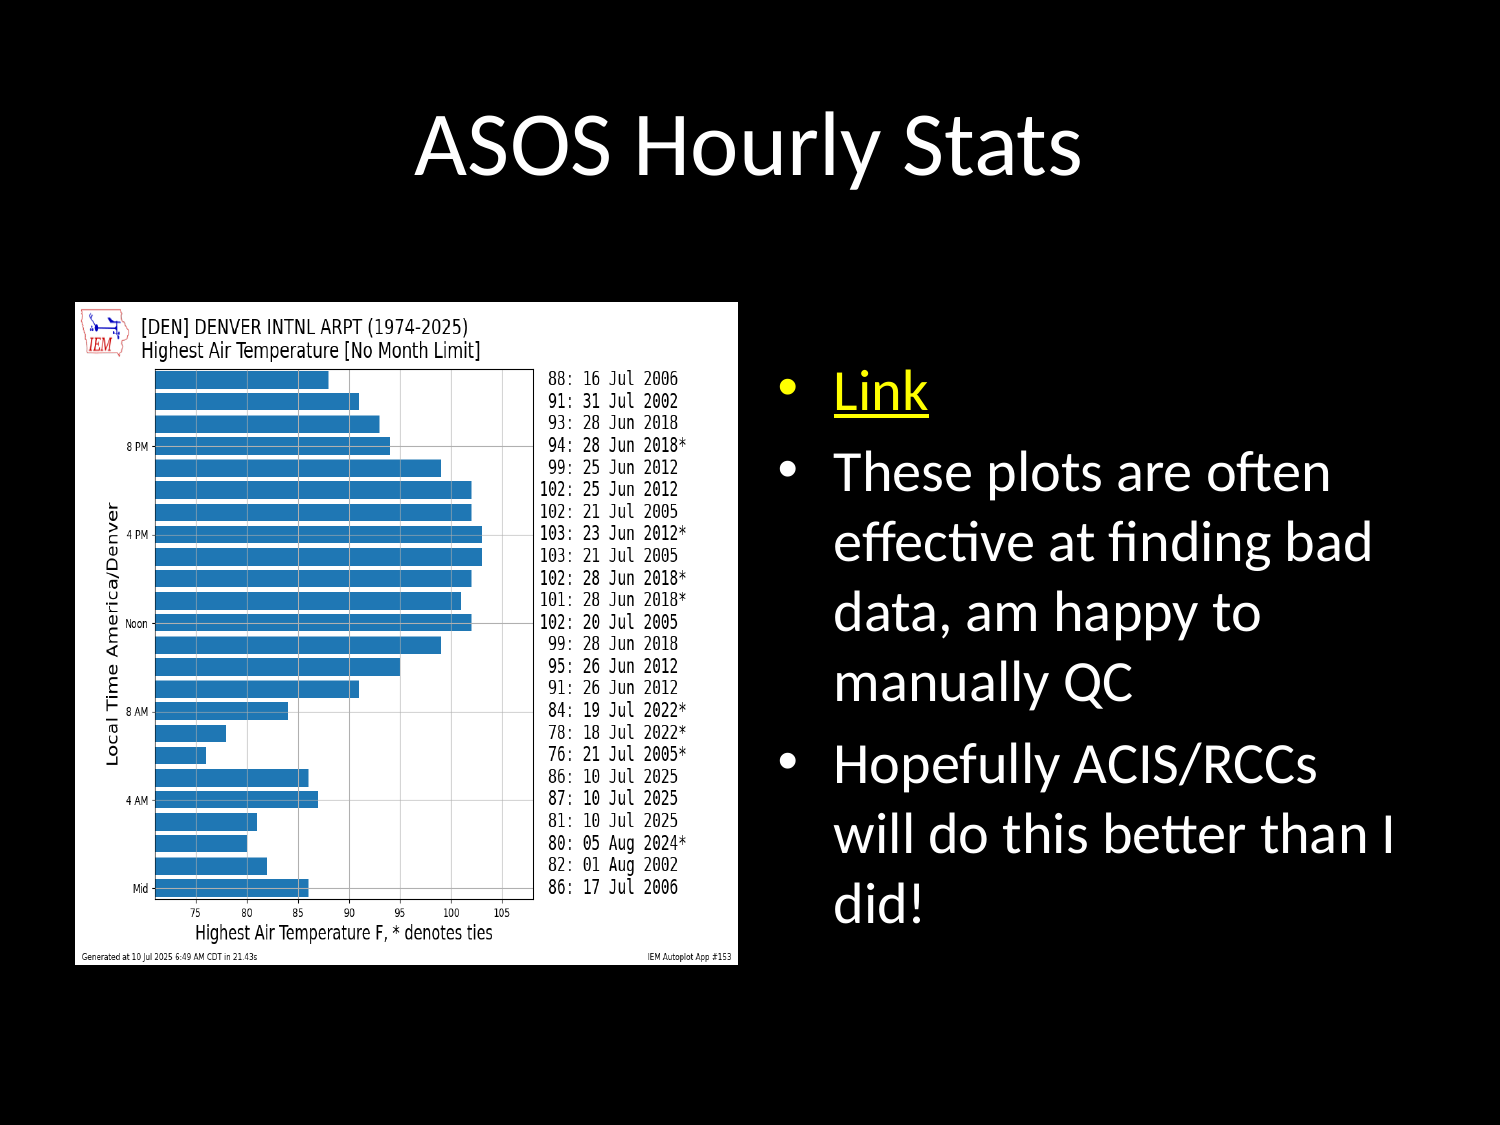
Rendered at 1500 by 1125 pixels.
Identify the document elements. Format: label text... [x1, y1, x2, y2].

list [74, 302, 738, 966]
title ASOS Hourly Stats [75, 45, 1425, 233]
list Link These plots are often effective at finding bad data, am happy to manually QC Hopefully ACIS/RCCs will do this better than I did! [762, 262, 1425, 1005]
